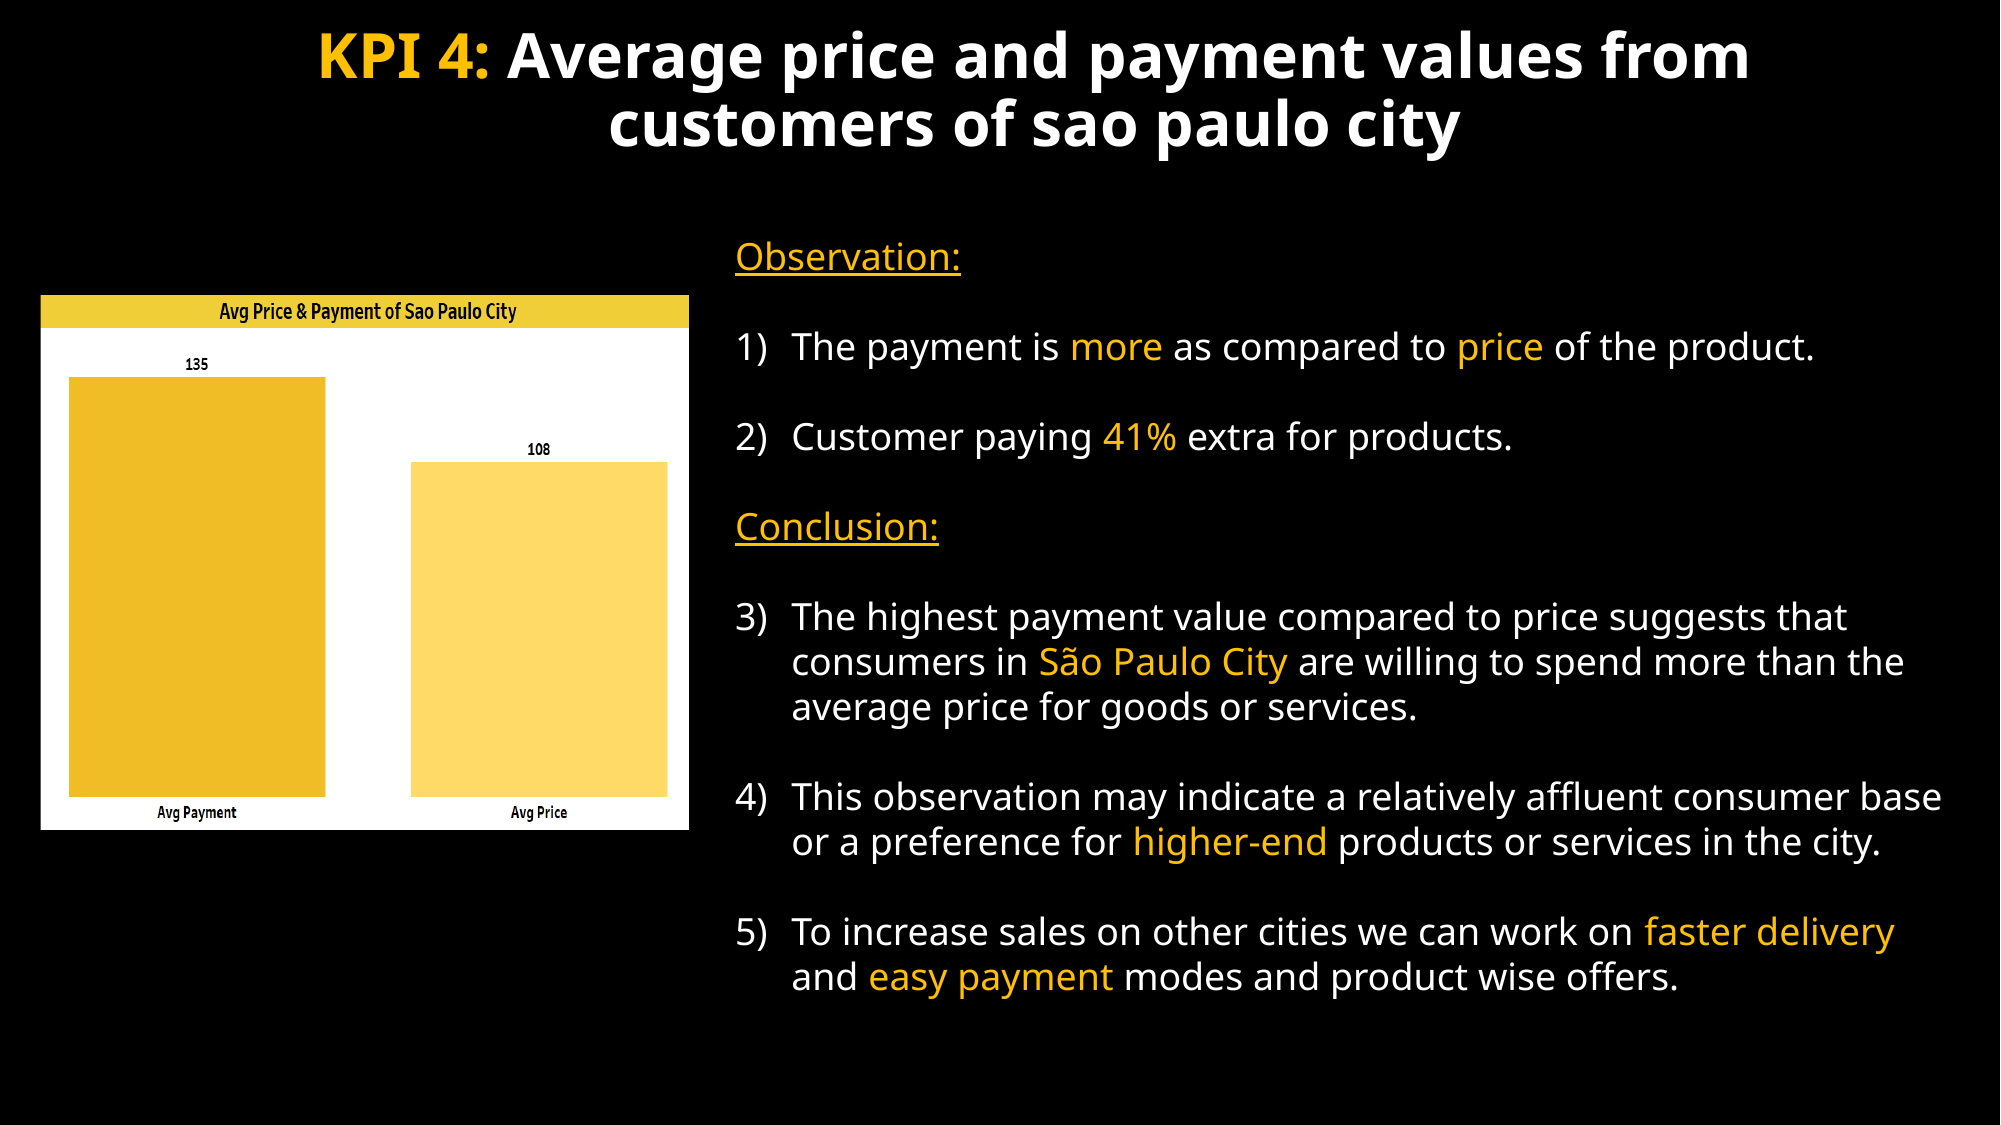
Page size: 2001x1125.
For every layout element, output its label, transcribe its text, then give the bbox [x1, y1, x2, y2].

text_box Observation: The payment is more as compared to price of the product. Customer paying 41% extra for products. Conclusion: The highest payment value compared to price suggests that consumers in São Paulo City are willing to spend more than the average price for goods or services. This observation may indicate a relatively affluent consumer base or a preference for higher-end products or services in the city. To increase sales on other cities we can work on faster delivery and easy payment modes and product wise offers. [720, 225, 1972, 1006]
picture [40, 295, 689, 830]
text_box KPI 4: Average price and payment values from customers of sao paulo city [213, 17, 1857, 101]
